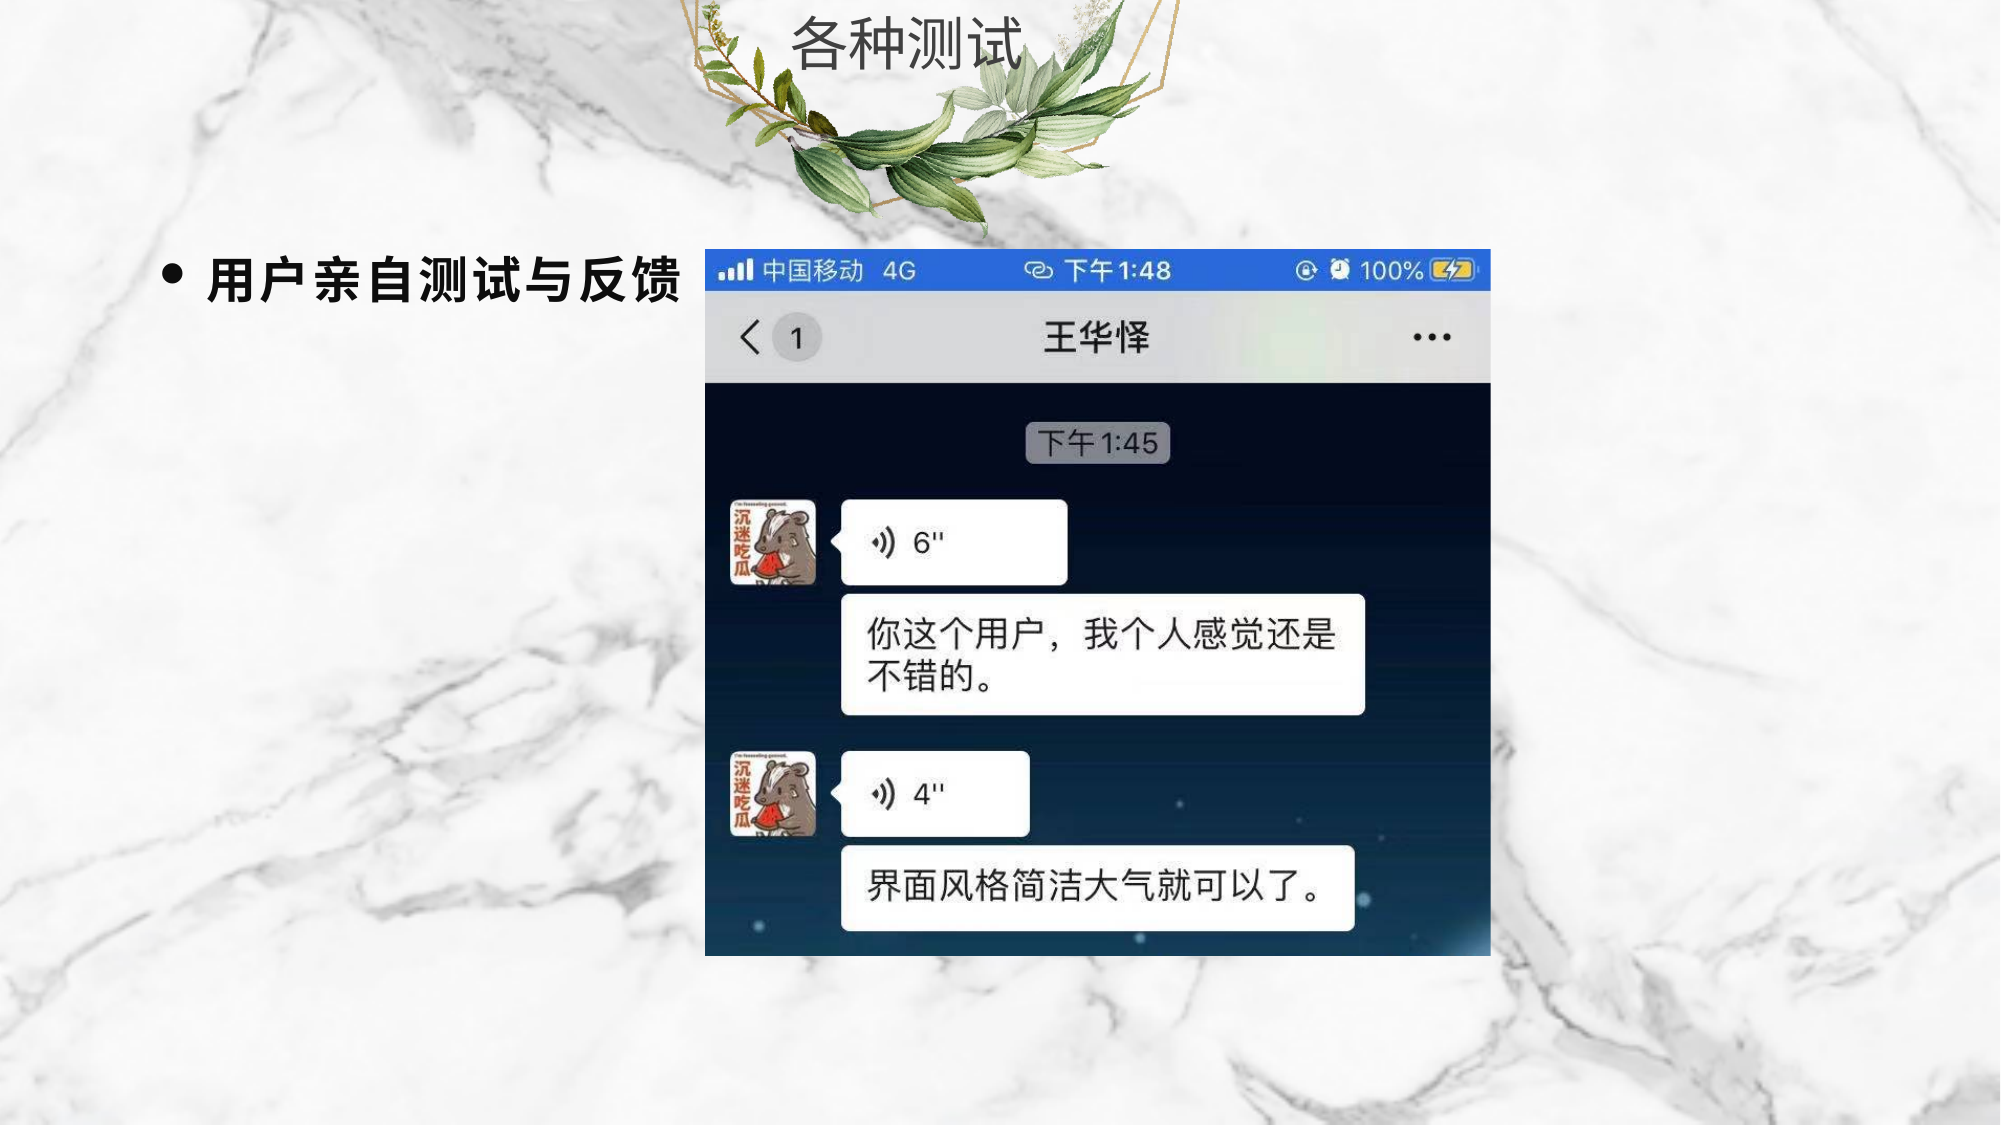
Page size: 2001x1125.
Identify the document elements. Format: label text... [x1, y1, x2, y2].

text_box [123, 180, 583, 319]
picture [0, 0, 2001, 1125]
text_box 用户亲自测试与反馈 [148, 205, 705, 344]
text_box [607, 0, 1165, 217]
